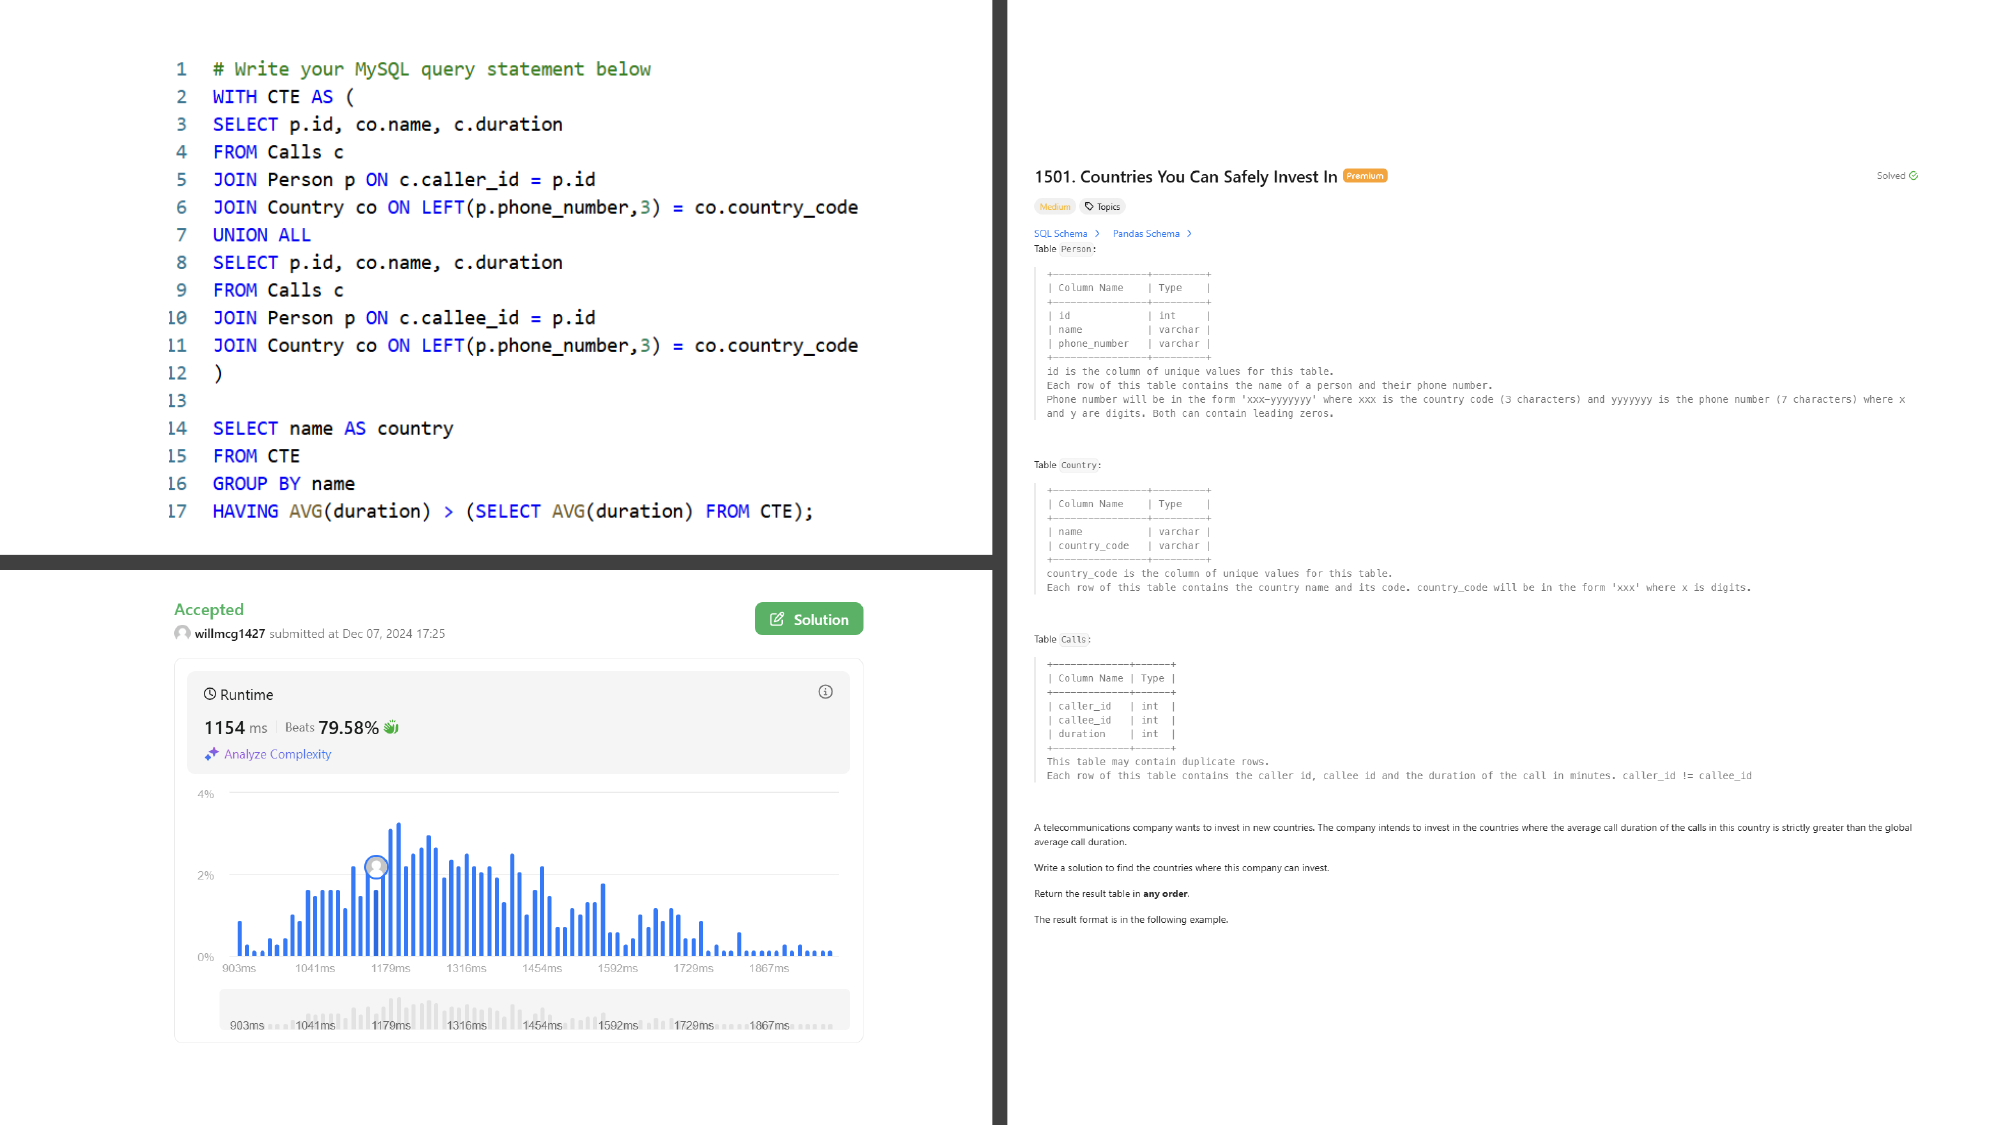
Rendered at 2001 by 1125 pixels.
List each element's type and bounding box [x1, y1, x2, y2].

picture [169, 52, 871, 530]
picture [1034, 163, 1926, 938]
text_box [0, 553, 1006, 571]
text_box [991, 0, 1009, 1125]
picture [168, 595, 872, 1049]
